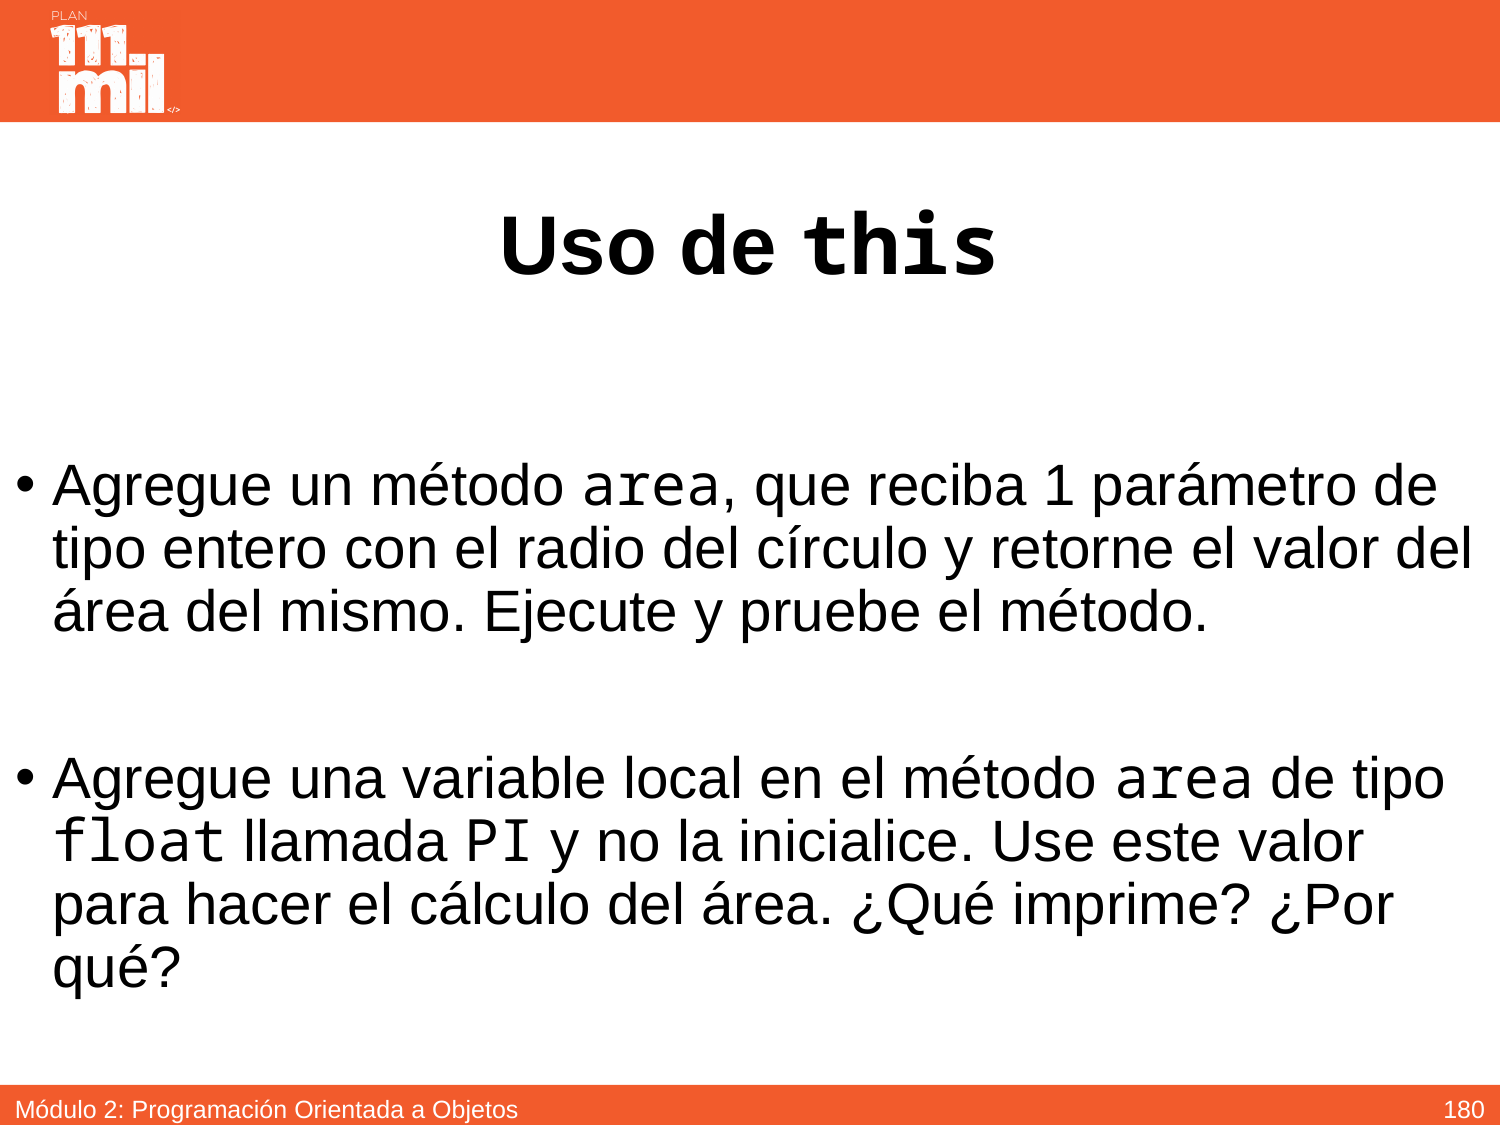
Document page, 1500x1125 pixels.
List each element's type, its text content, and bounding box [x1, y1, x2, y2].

list Agregue un método area, que reciba 1 parámetro de tipo entero con el radio del círculo y retorne el valor del área del mismo. Ejecute y pruebe el método. Agregue una variable local en el método area de tipo float llamada PI y no la inicialice. Use este valor para hacer el cálculo del área. ¿Qué imprime? ¿Por qué? [0, 357, 1500, 1072]
title Uso de this [103, 147, 1397, 348]
footer Módulo 2: Programación Orientada a Objetos [0, 1078, 560, 1125]
slide_number 179 [1162, 1078, 1500, 1125]
